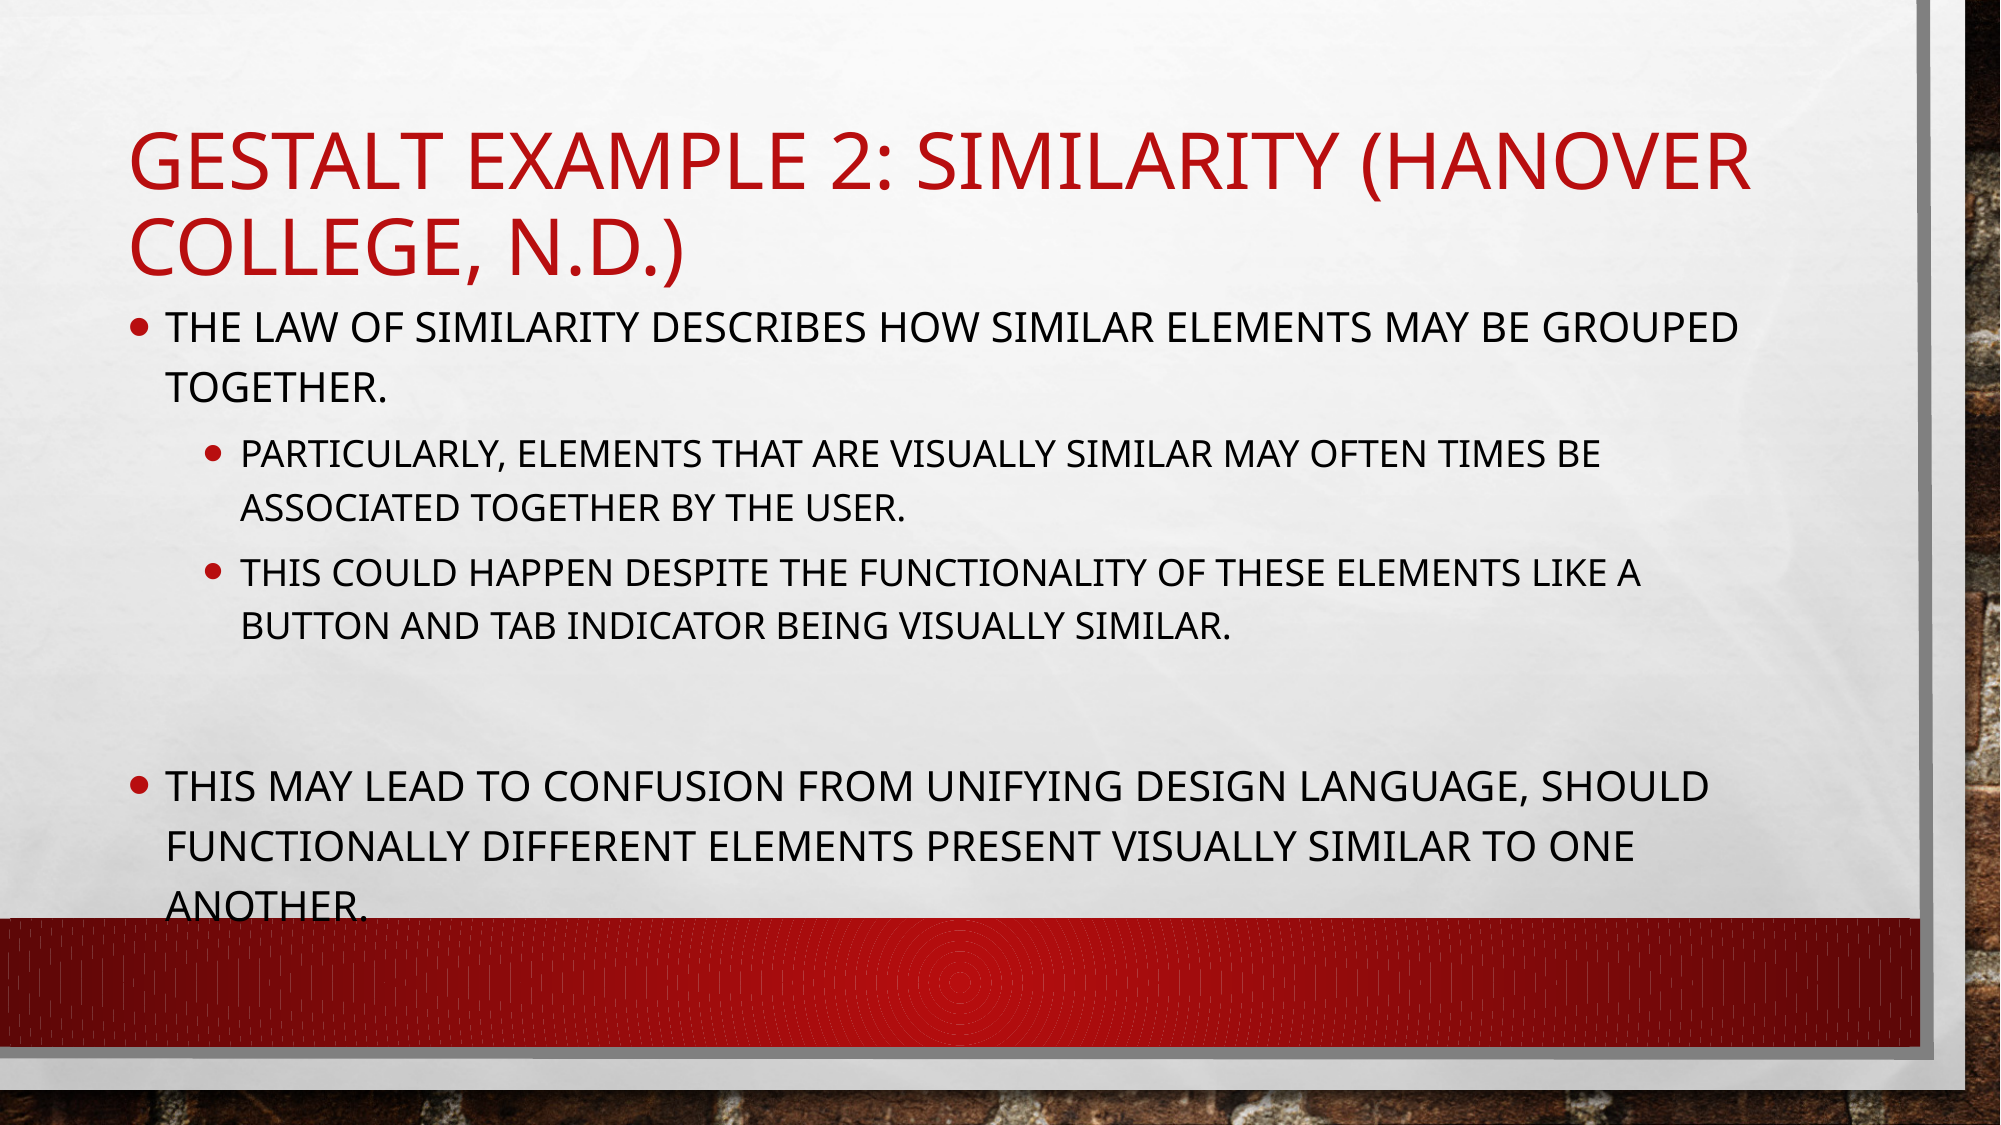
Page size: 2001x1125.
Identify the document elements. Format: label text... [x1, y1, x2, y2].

picture [0, 0, 2000, 1125]
title Gestalt Example 2: Similarity (Hanover College, n.d.) [112, 112, 1818, 302]
list The Law of Similarity describes how similar elements may be grouped together. Particularly, elements that are visually similar may often times be associated together by the user. This could happen despite the functionality of these elements like a button and tab indicator being visually similar. This may lead to confusion from unifying design language, should functionally different elements present visually similar to one another. [112, 338, 1818, 882]
